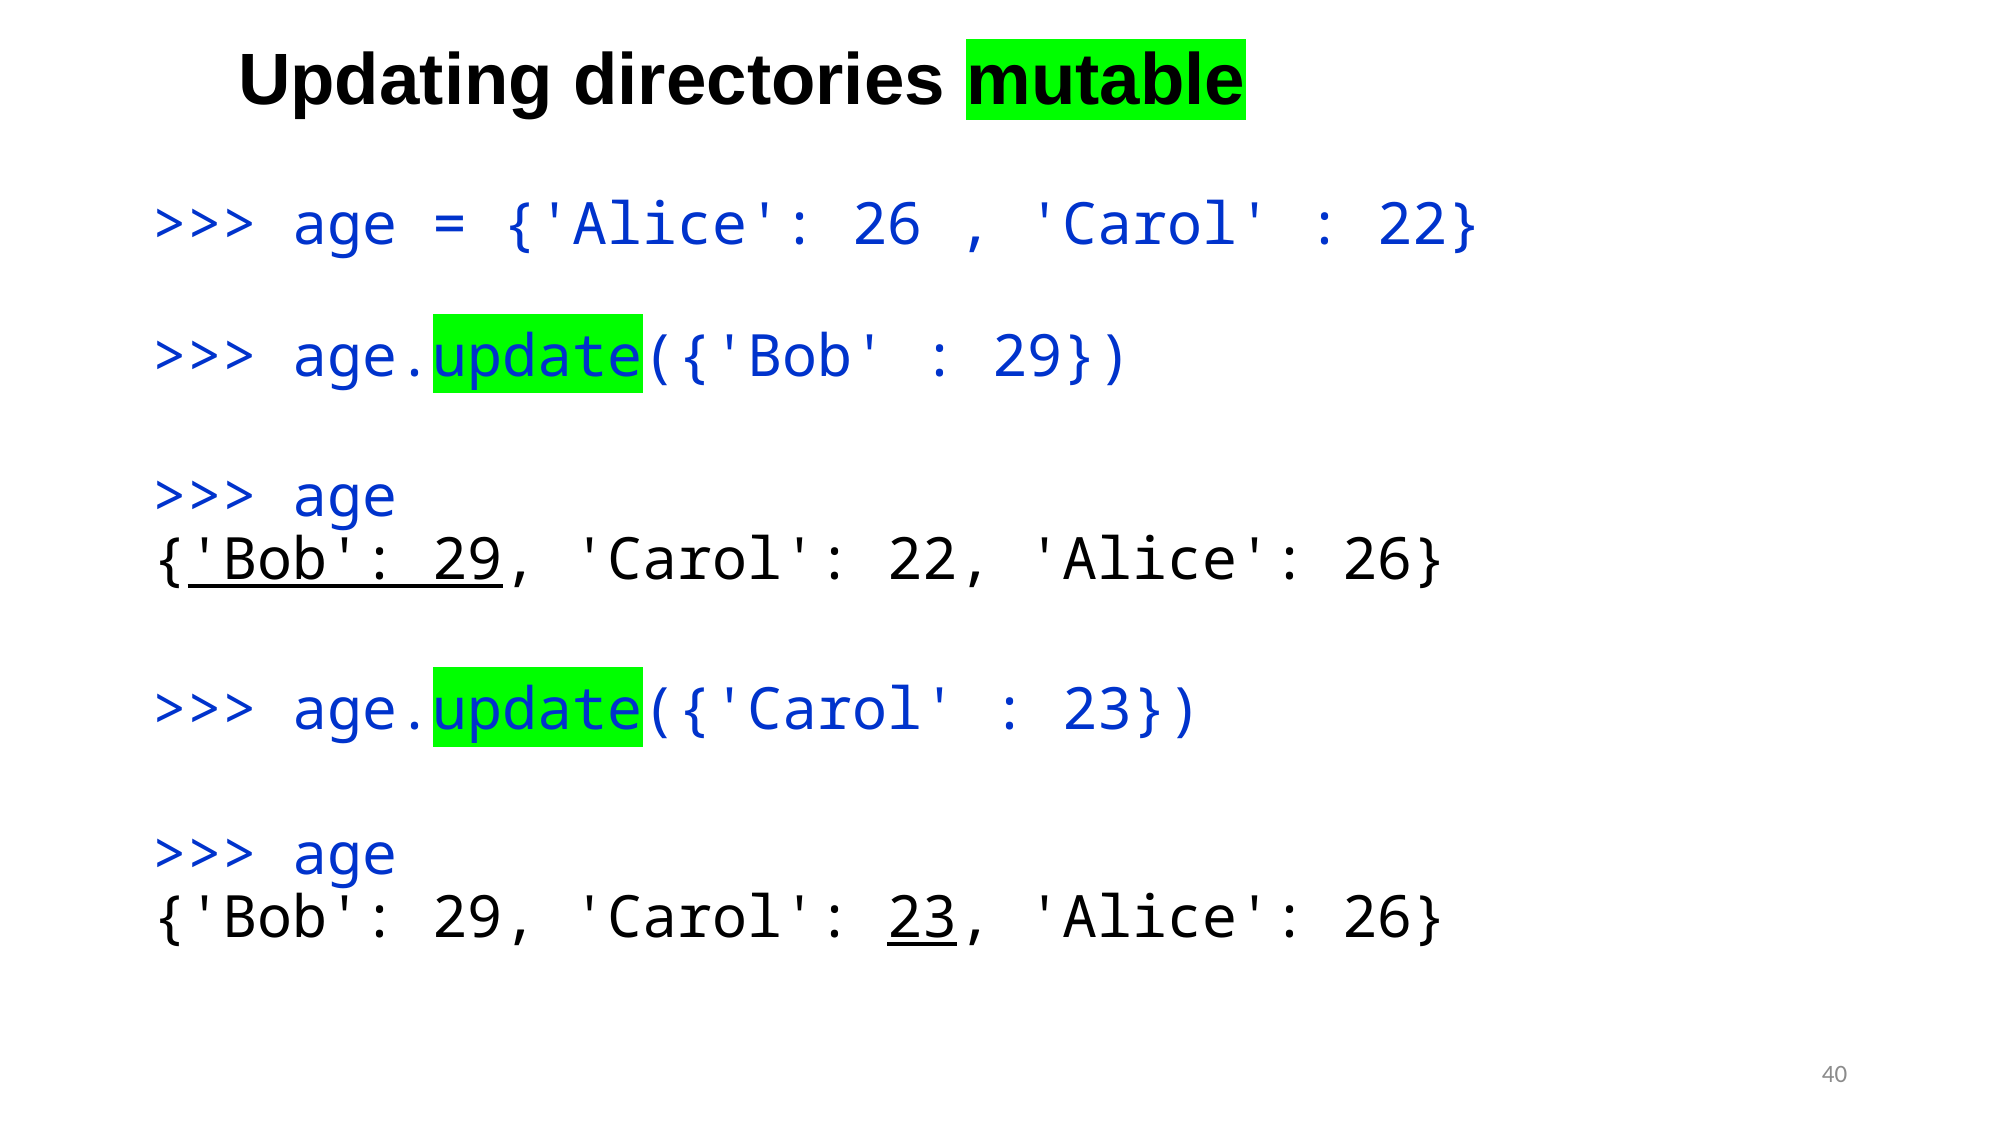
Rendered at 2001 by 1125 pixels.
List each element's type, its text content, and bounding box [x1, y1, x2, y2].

title Updating directories mutable [223, 34, 1881, 128]
list >>> age = {'Alice': 26 , 'Carol' : 22} >>> age.update({'Bob' : 29}) >>> age {'Bob': 29, 'Carol': 22, 'Alice': 26} >>> age.update({'Carol' : 23}) >>> age {'Bob': 29, 'Carol': 23, 'Alice': 26} [137, 186, 1863, 1125]
slide_number 40 [1412, 1042, 1863, 1103]
